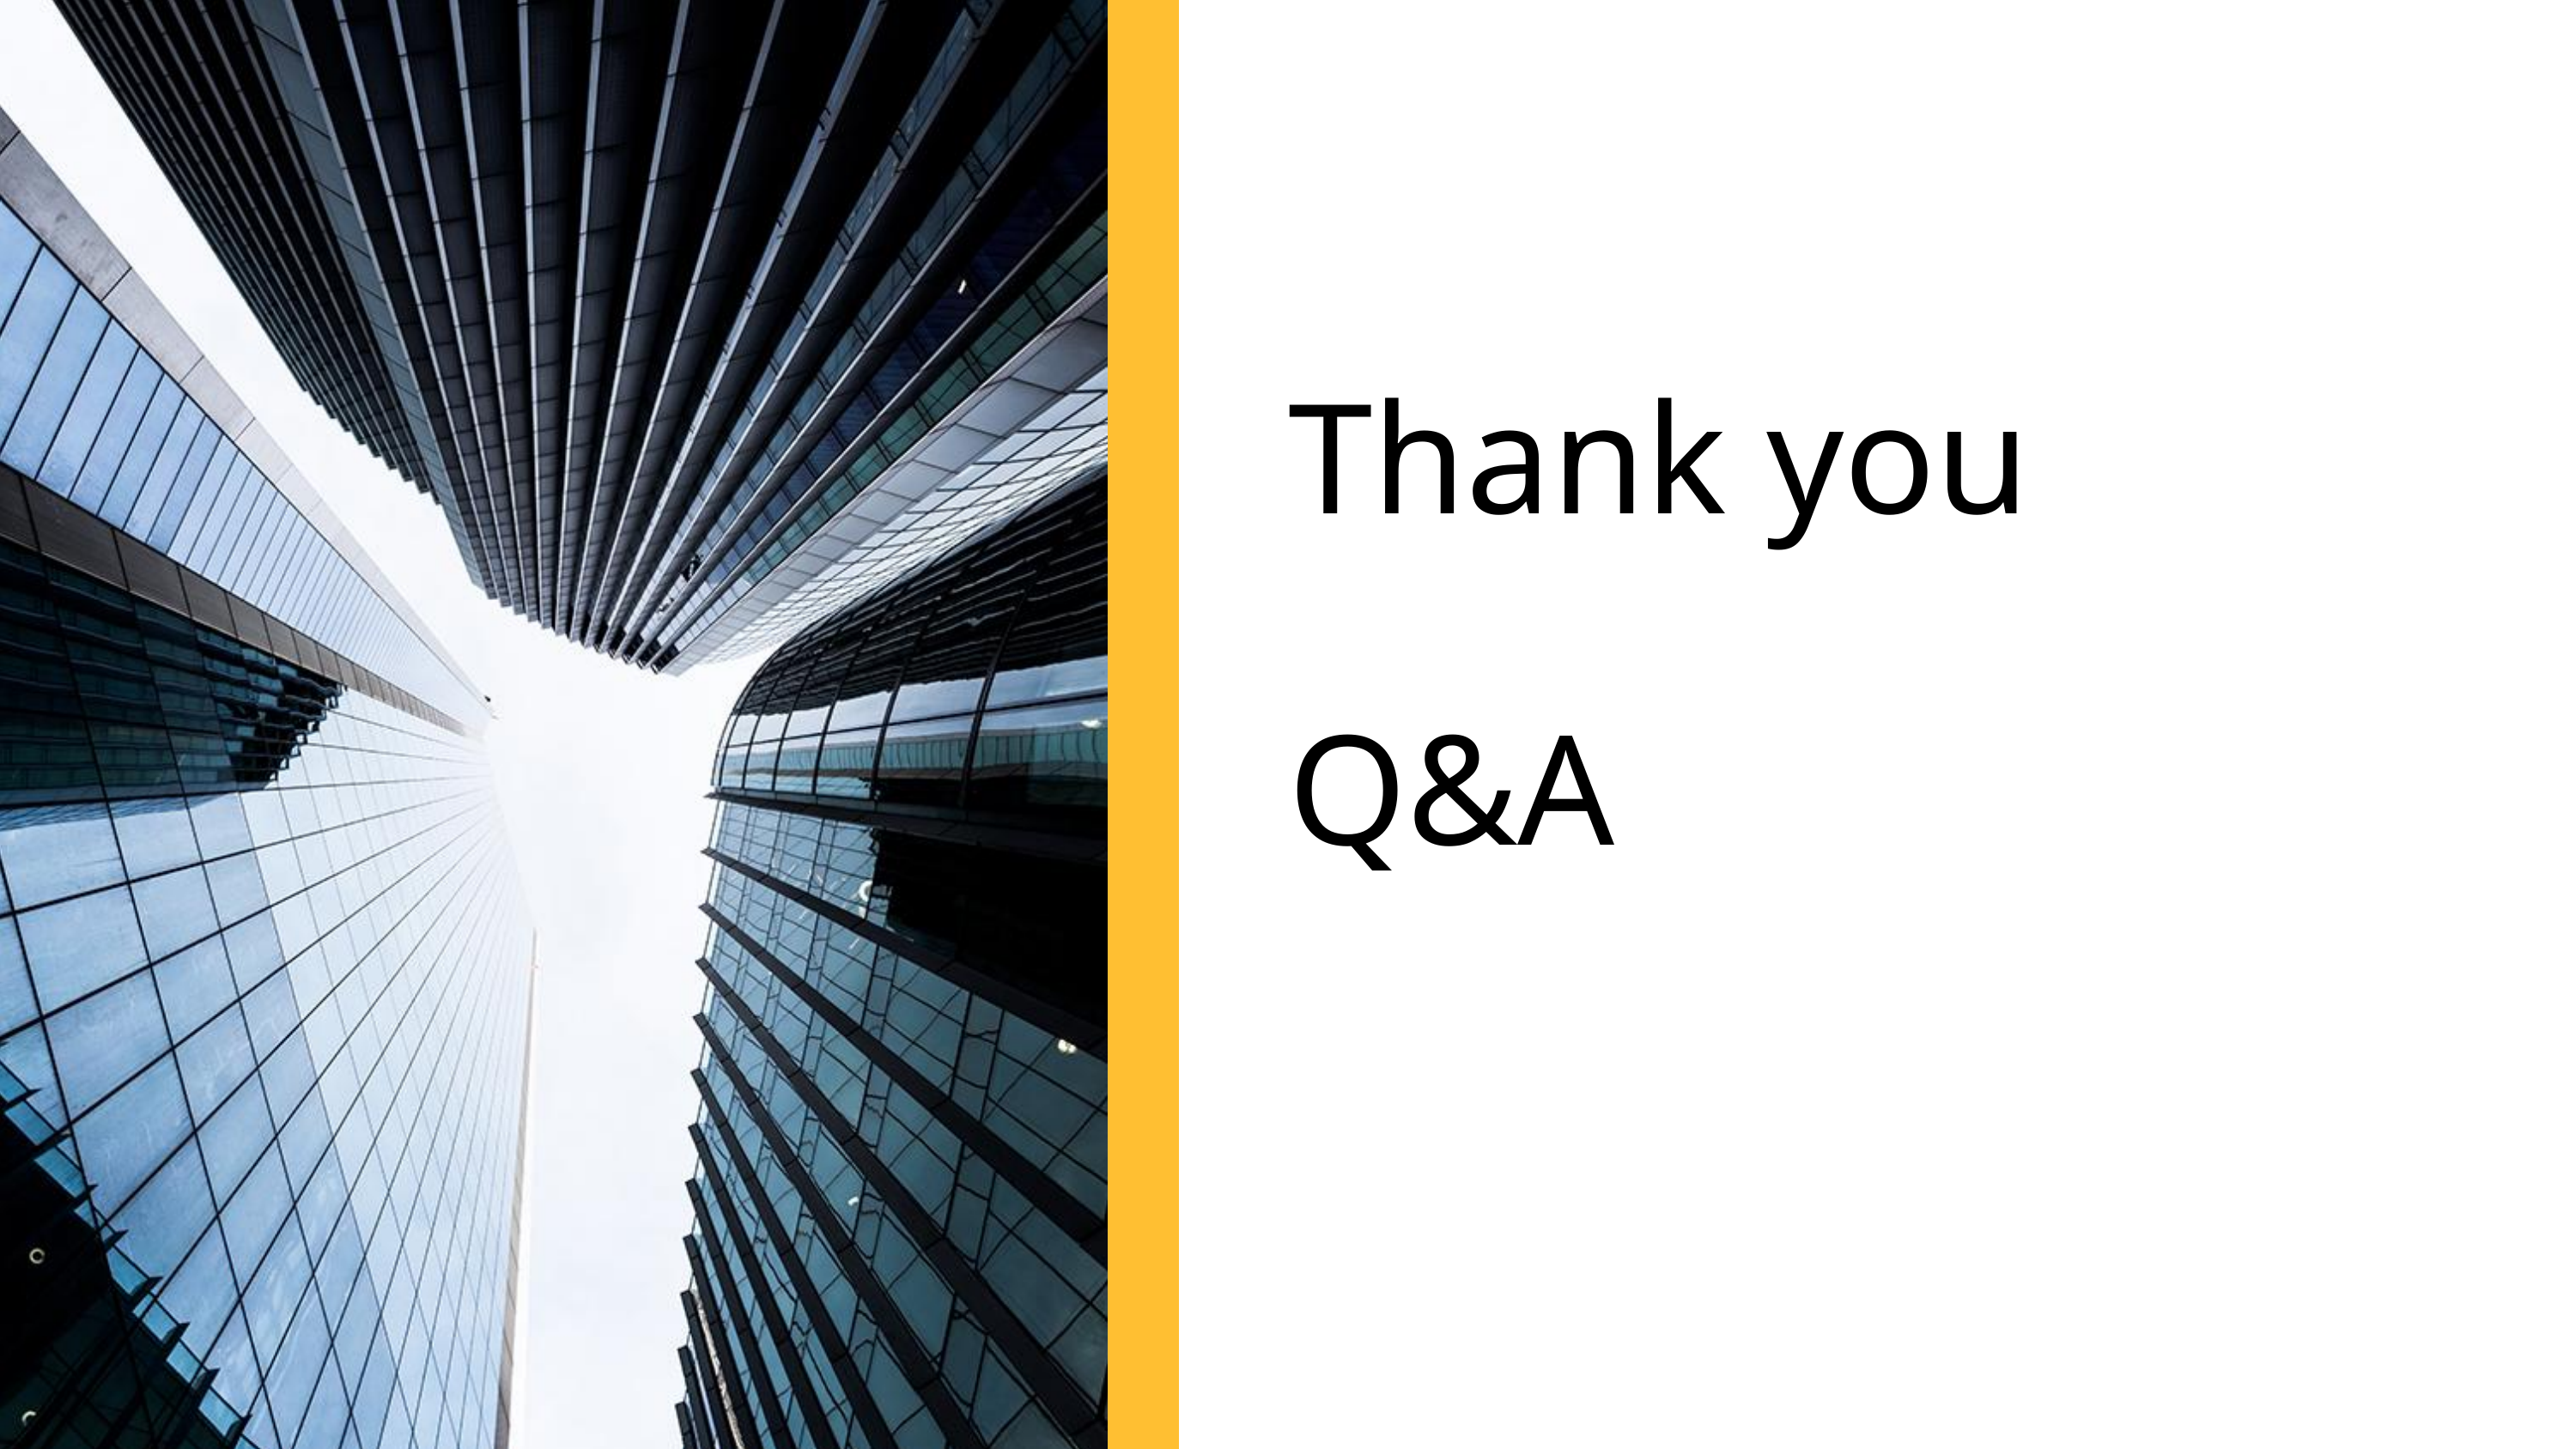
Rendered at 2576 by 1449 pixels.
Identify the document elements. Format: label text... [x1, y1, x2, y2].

text_box Thank you Q&A [1288, 380, 2345, 879]
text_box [1109, 0, 1180, 1449]
picture [0, 0, 1109, 1449]
